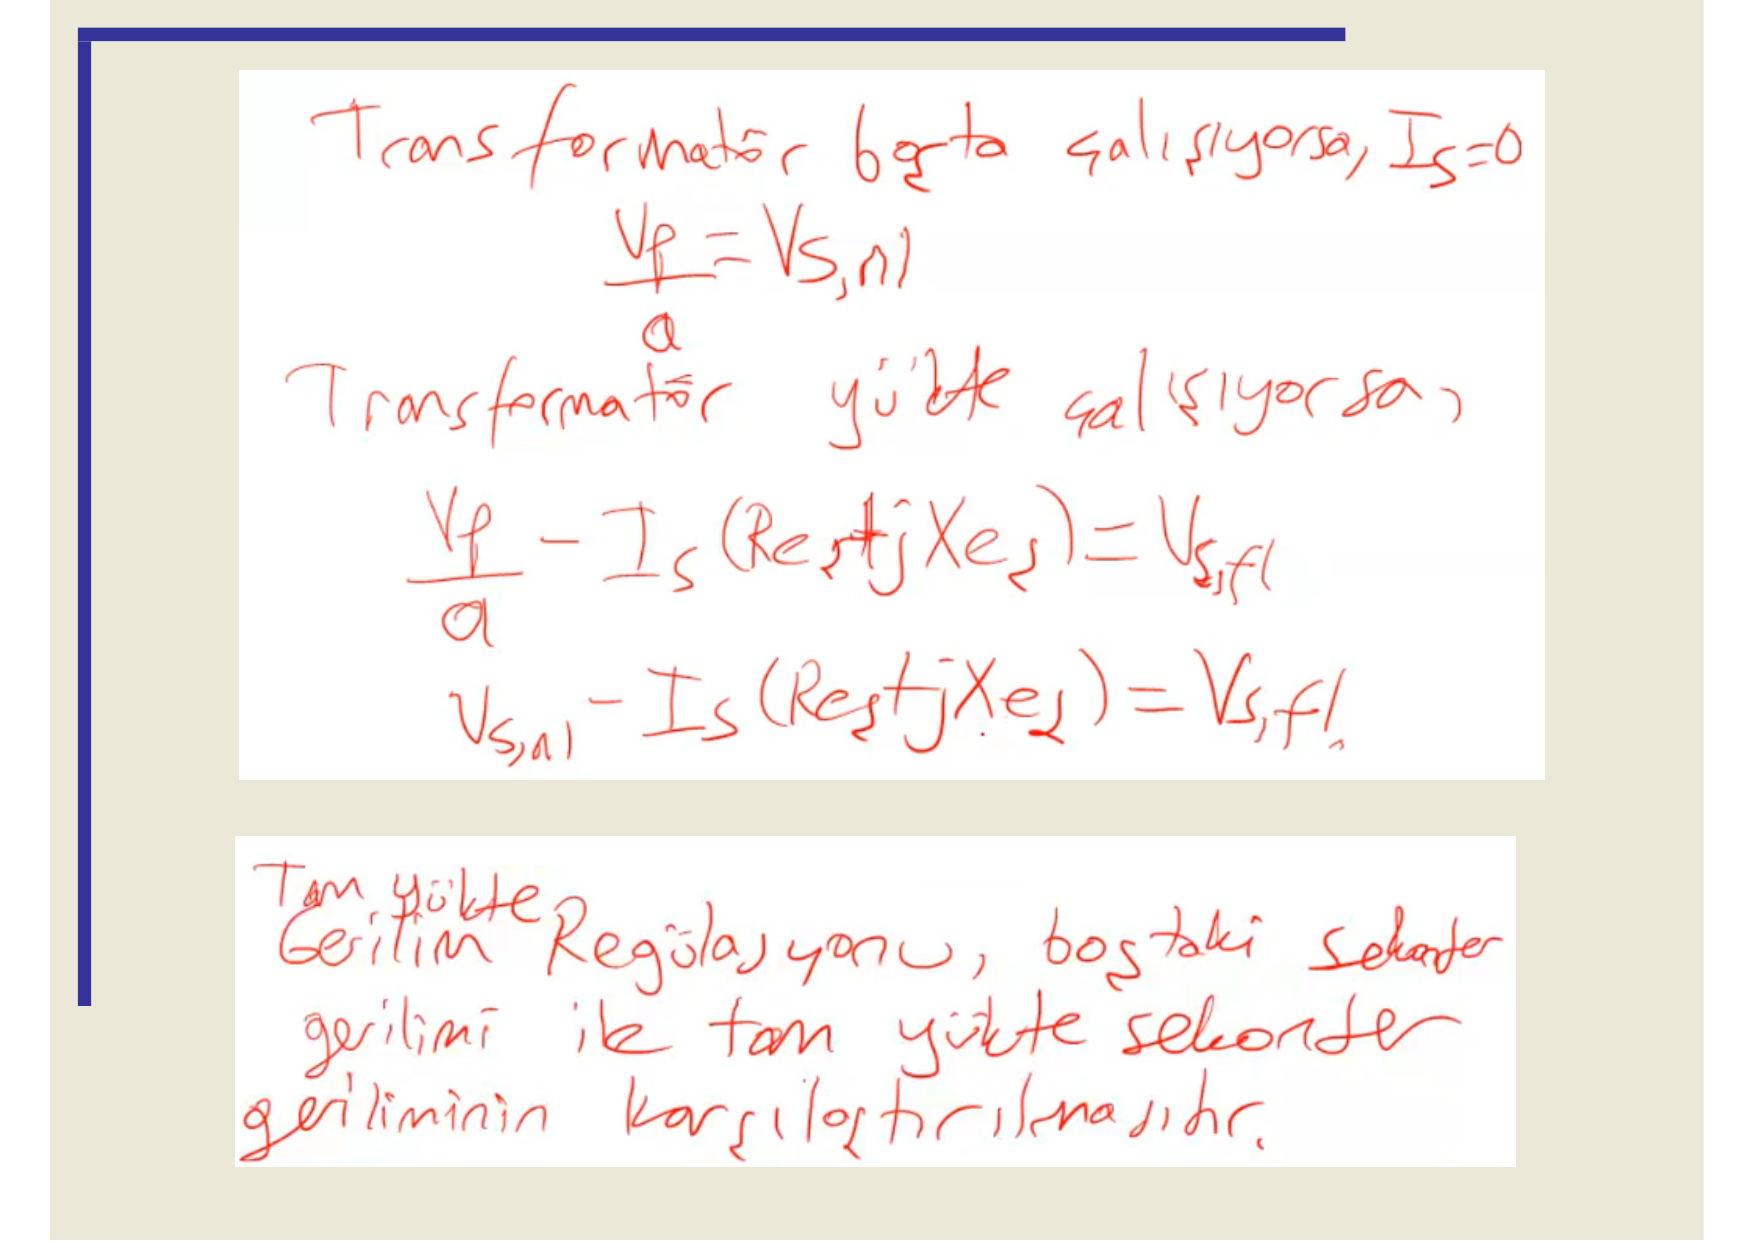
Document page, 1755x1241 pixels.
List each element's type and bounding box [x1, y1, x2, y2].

picture [235, 836, 1516, 1167]
picture [239, 70, 1545, 780]
